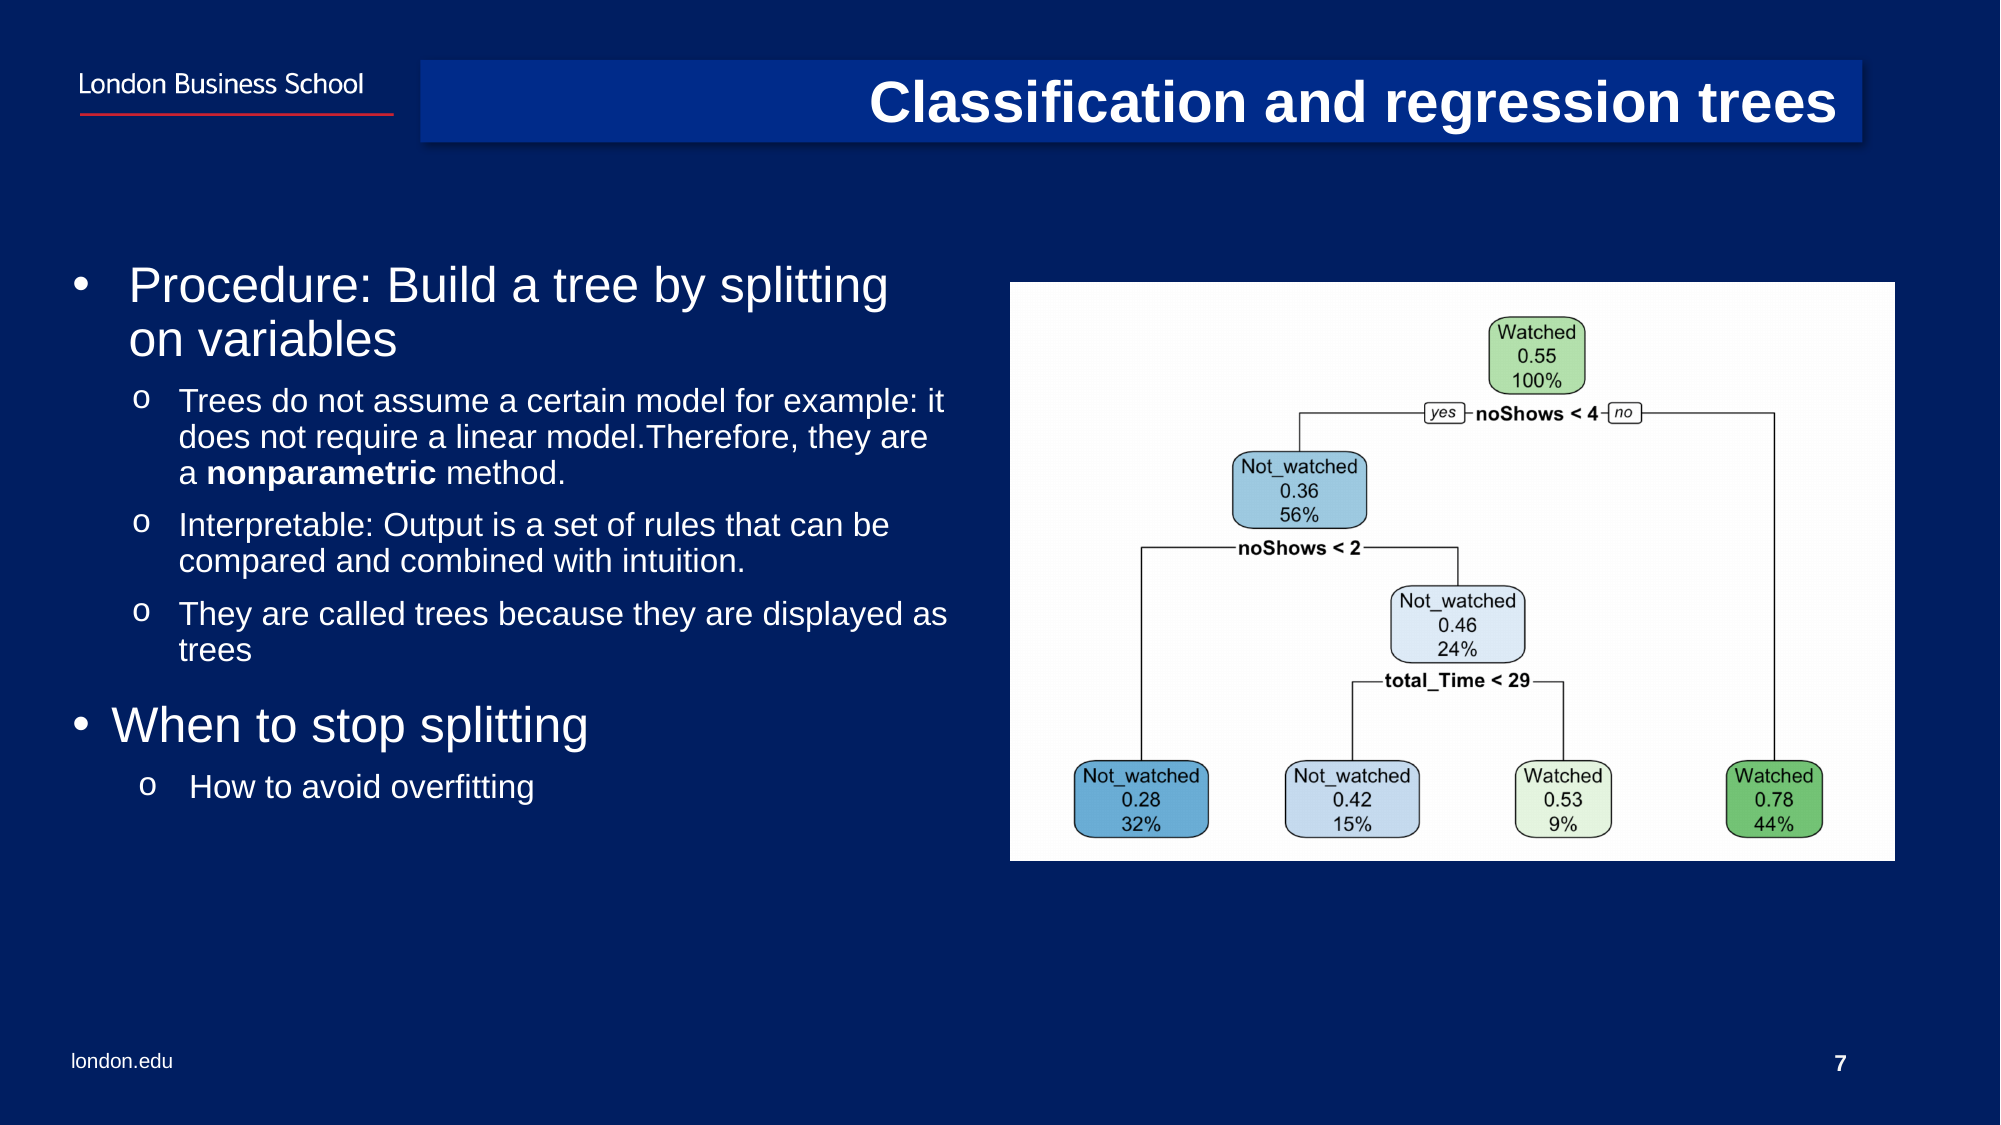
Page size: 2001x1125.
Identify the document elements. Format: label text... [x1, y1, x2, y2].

picture [66, 59, 394, 137]
list Procedure: Build a tree by splitting on variables Trees do not assume a certain model for example: it does not require a linear model.Therefore, they are a nonparametric method. Interpretable: Output is a set of rules that can be compared and combined with intuition. They are called trees because they are displayed as trees When to stop splitting How to avoid overfitting [72, 243, 957, 935]
picture [1010, 282, 1895, 861]
title Classification and regression trees [420, 59, 1863, 143]
